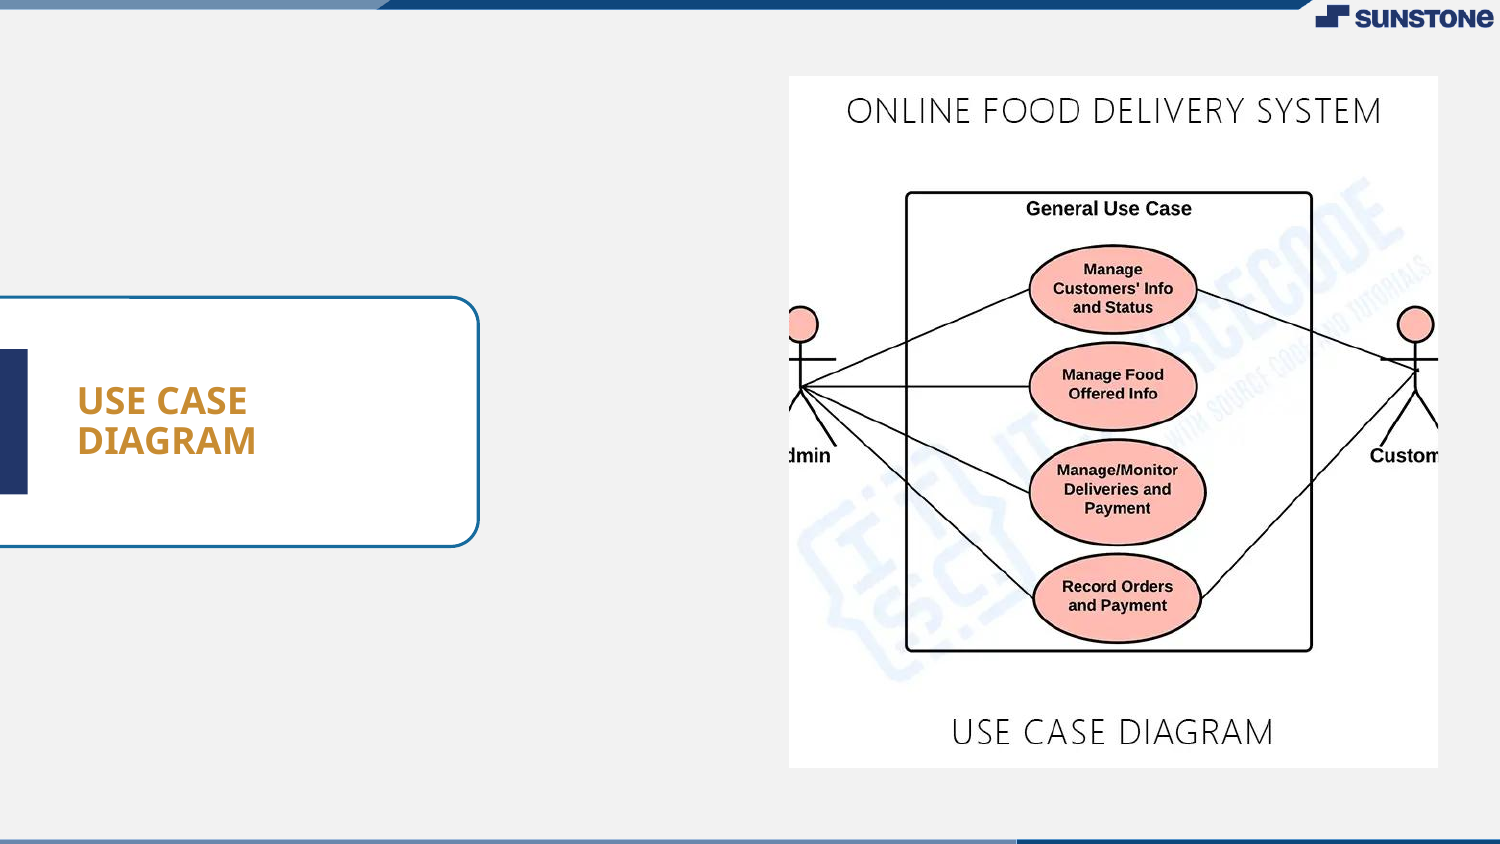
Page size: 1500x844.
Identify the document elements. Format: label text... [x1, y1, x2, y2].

title USE CASE DIAGRAM [61, 354, 414, 490]
picture [0, 0, 1500, 844]
